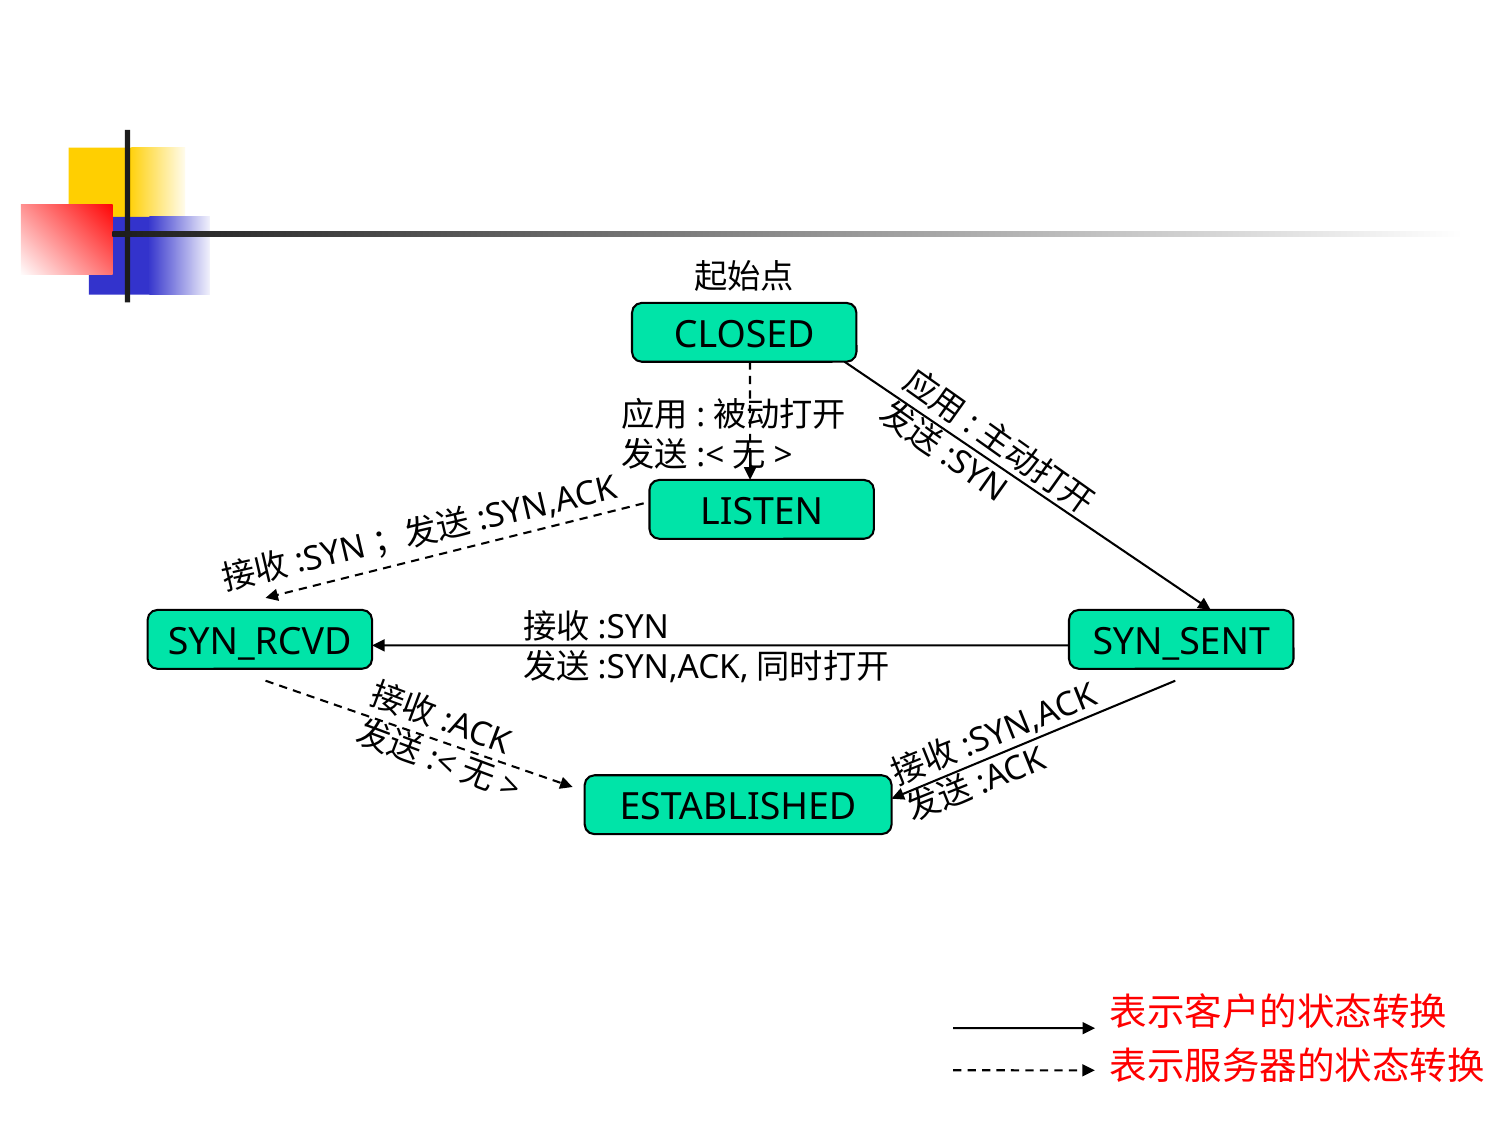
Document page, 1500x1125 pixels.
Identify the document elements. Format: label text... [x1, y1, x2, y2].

text_box SYN_SENT [1069, 609, 1294, 669]
text_box 应用:主动打开 发送:SYN [862, 344, 1120, 569]
text_box 表示客户的状态转换 [1095, 980, 1463, 1034]
text_box [1093, 530, 1211, 610]
text_box [558, 777, 573, 789]
text_box CLOSED [632, 302, 857, 362]
text_box [953, 1021, 1095, 1035]
text_box 表示服务器的状态转换 [1094, 1034, 1500, 1095]
text_box 应用:被动打开 发送:<无> [607, 385, 862, 480]
text_box 起始点 [679, 248, 809, 303]
text_box [891, 680, 1176, 800]
text_box 接收:SYN,ACK 发送:ACK [868, 660, 1133, 841]
text_box SYN_RCVD [147, 609, 373, 669]
text_box [743, 461, 757, 480]
text_box ESTABLISHED [584, 775, 892, 835]
text_box 接收:ACK 发送:<无> [336, 660, 557, 820]
text_box [1075, 1064, 1094, 1077]
text_box 接收:SYN 发送:SYN,ACK,同时打开 [508, 598, 905, 693]
text_box [372, 639, 508, 652]
text_box LISTEN [649, 479, 874, 539]
text_box 接收:SYN；发送:SYN,ACK [201, 454, 637, 607]
text_box [265, 588, 280, 601]
